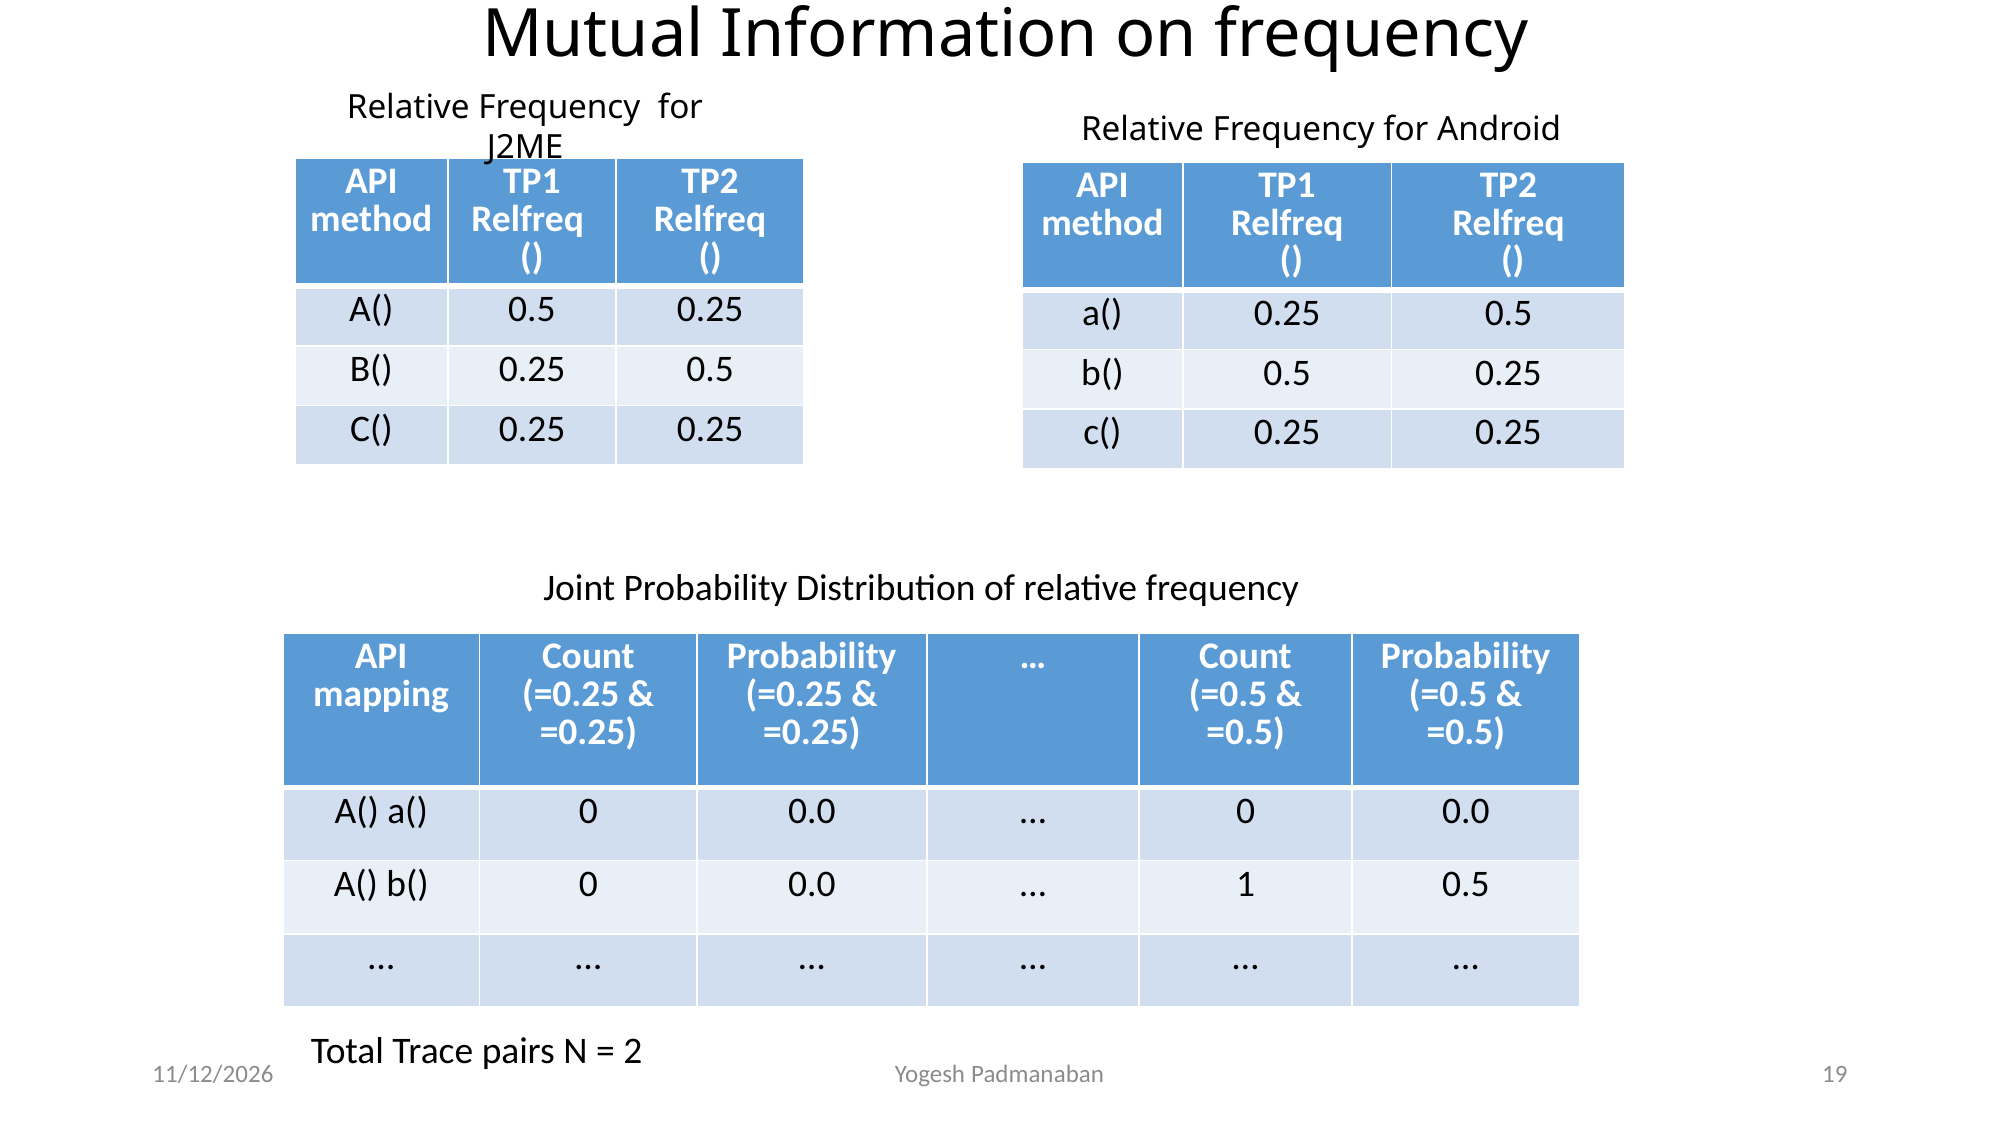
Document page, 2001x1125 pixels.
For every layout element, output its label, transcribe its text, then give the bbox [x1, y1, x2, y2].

slide_number 19 [1325, 1042, 1863, 1103]
footer Yogesh Padmanaban [762, 1042, 1238, 1103]
text_box Total Trace pairs N = 2 [272, 1018, 682, 1079]
title Mutual Information on frequency [143, 1, 1869, 57]
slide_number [137, 1042, 675, 1103]
